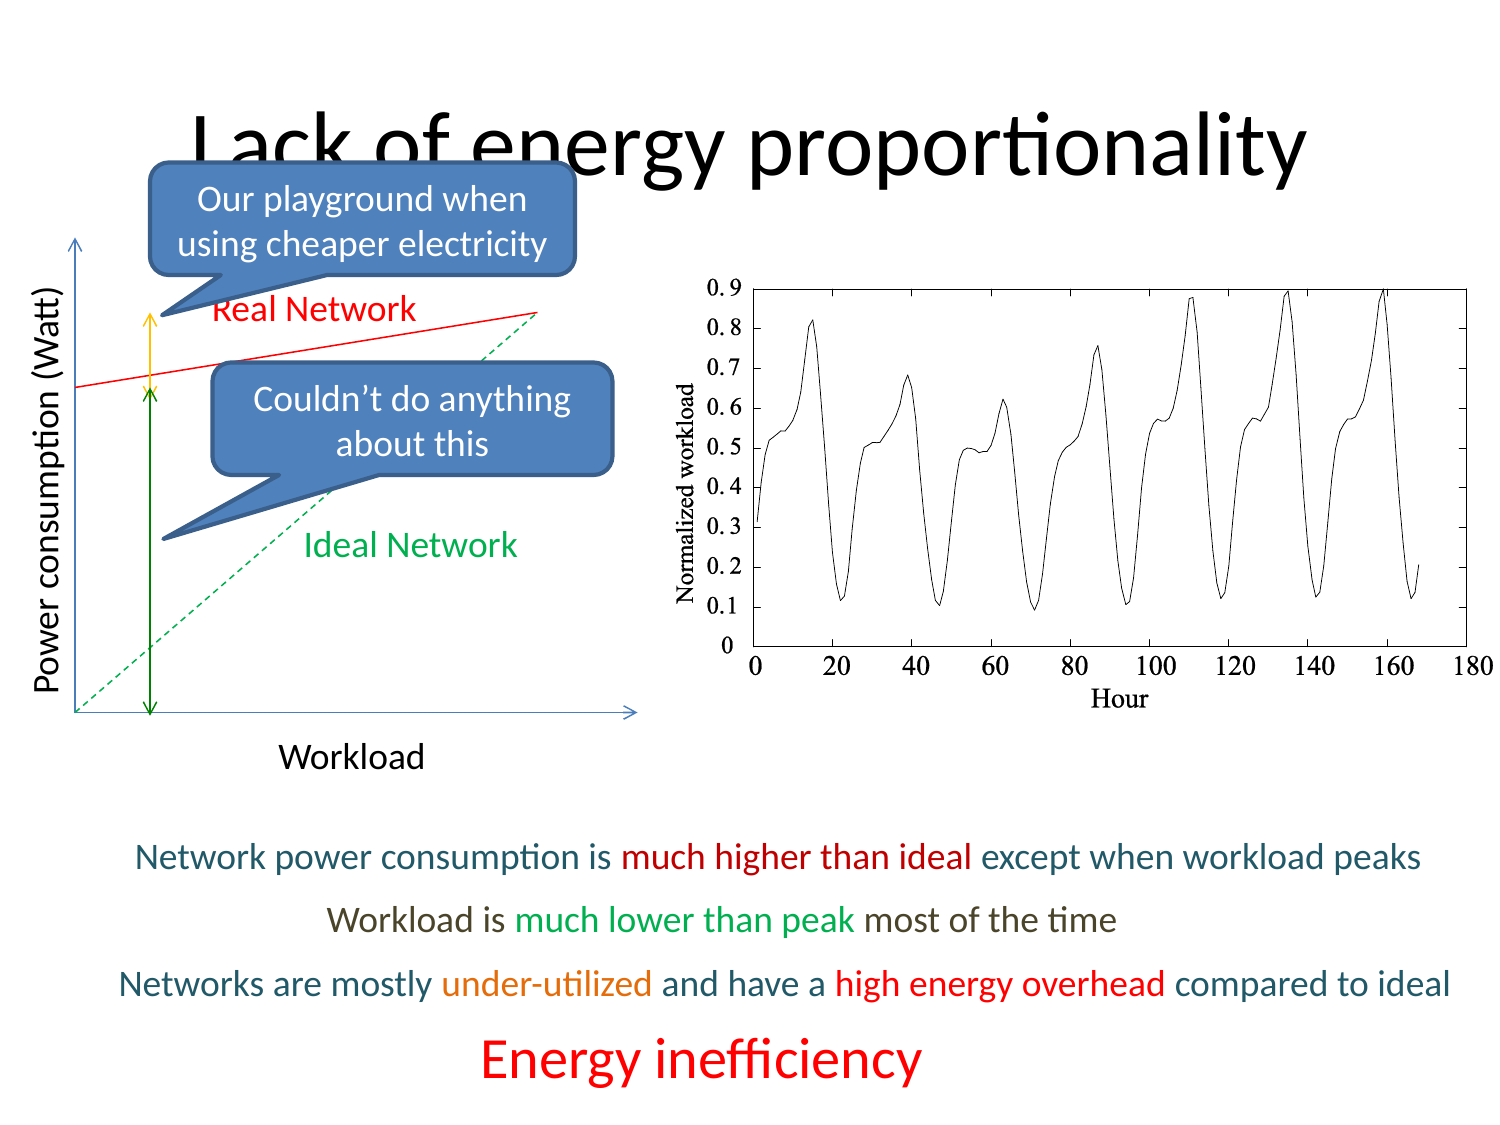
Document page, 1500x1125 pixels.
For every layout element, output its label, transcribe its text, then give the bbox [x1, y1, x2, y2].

text_box Networks are mostly under-utilized and have a high energy overhead compared to ideal [103, 951, 1467, 1012]
text_box Our playground when using cheaper electricity [147, 160, 578, 309]
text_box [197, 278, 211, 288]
text_box Power consumption (Watt) [13, 271, 70, 710]
text_box Workload [263, 724, 441, 785]
text_box Couldn’t do anything about this [541, 360, 615, 478]
text_box Workload is much lower than peak most of the time [311, 887, 1133, 948]
title Lack of energy proportionality [75, 45, 1425, 233]
text_box Real Network [201, 278, 432, 309]
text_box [74, 312, 149, 713]
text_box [151, 312, 538, 713]
text_box Network power consumption is much higher than ideal except when workload peaks [120, 824, 1437, 885]
text_box Energy inefficiency [465, 1012, 938, 1098]
picture [672, 274, 1496, 716]
